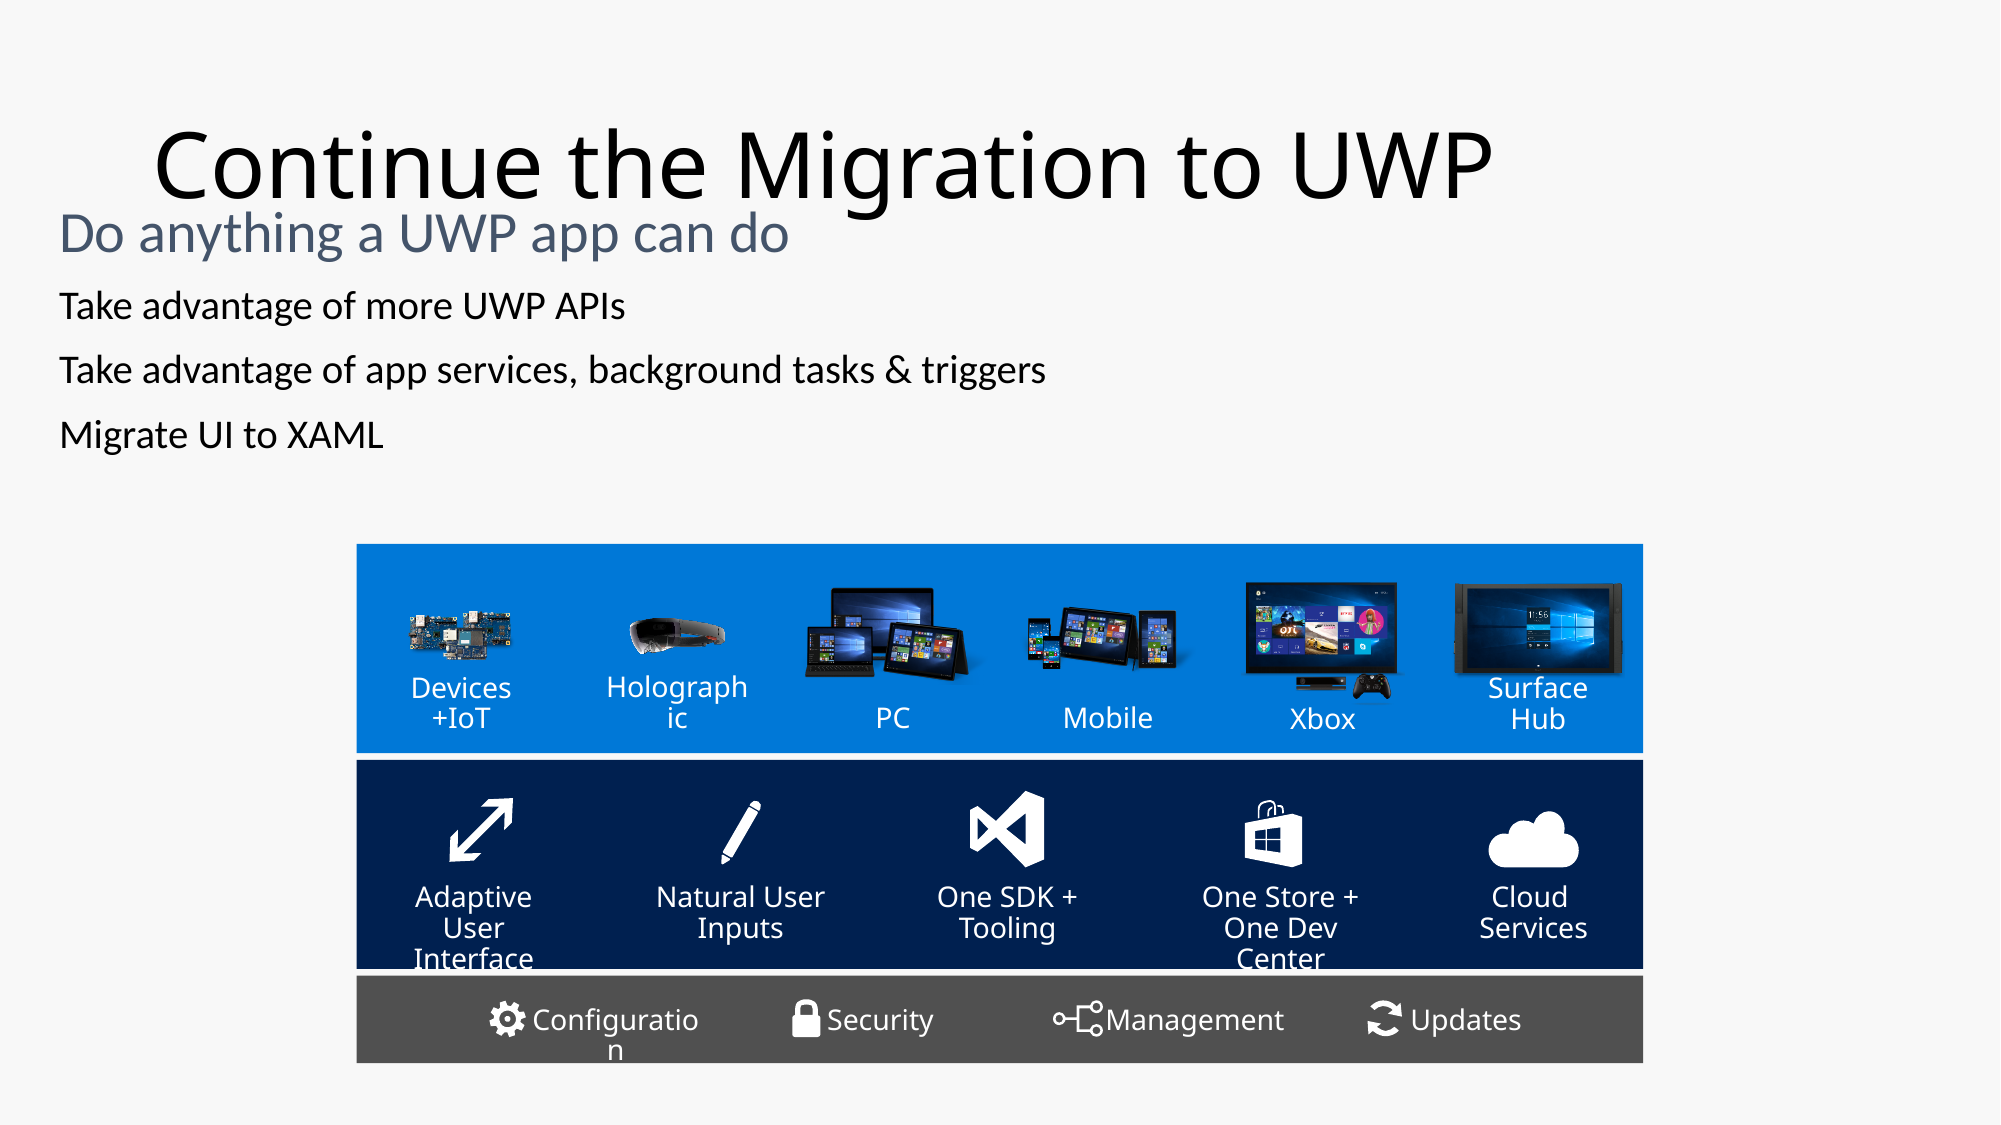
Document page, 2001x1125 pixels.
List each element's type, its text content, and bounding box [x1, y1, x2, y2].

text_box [356, 543, 1644, 1064]
title Continue the Migration to UWP [137, 59, 1863, 195]
list Do anything a UWP app can do Take advantage of more UWP APIs Take advantage of app services, background tasks & triggers Migrate UI to XAML [44, 195, 1956, 499]
